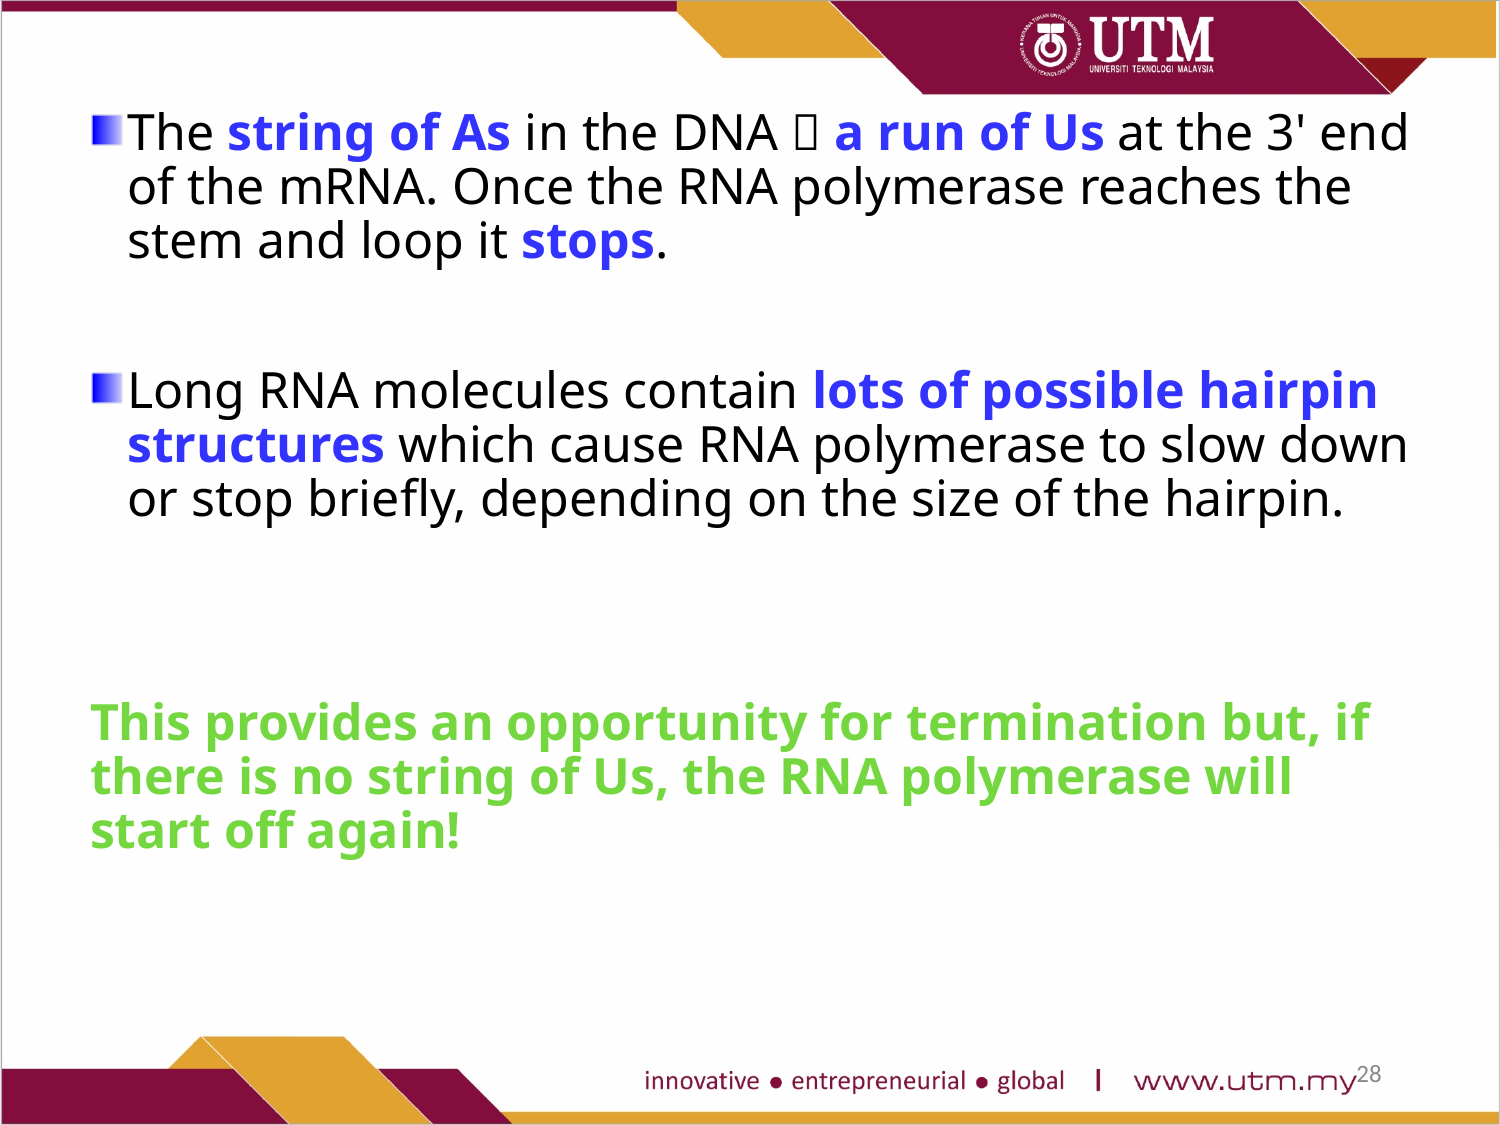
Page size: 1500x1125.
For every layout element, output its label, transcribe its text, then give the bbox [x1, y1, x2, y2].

list The string of As in the DNA  a run of Us at the 3' end of the mRNA. Once the RNA polymerase reaches the stem and loop it stops. Long RNA molecules contain lots of possible hairpin structures which cause RNA polymerase to slow down or stop briefly, depending on the size of the hairpin. This provides an opportunity for termination but, if there is no string of Us, the RNA polymerase will start off again! [75, 99, 1438, 950]
picture [0, 0, 1500, 1125]
slide_number 28 [1059, 1042, 1397, 1103]
